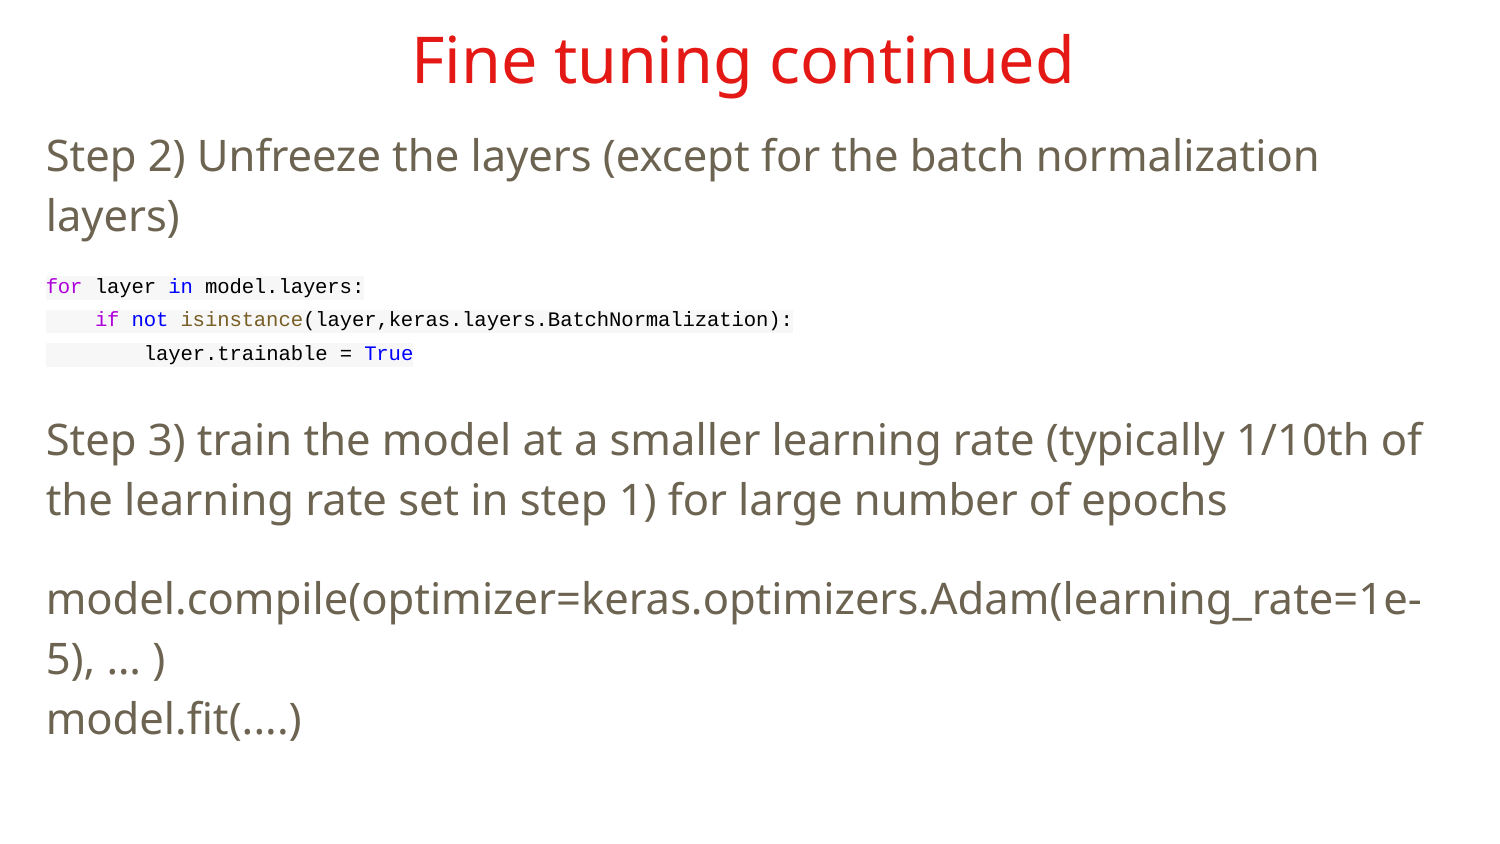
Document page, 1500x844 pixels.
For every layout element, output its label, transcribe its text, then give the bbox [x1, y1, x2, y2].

title Fine tuning continued [30, 11, 1456, 106]
list Step 2) Unfreeze the layers (except for the batch normalization layers) for layer in model.layers: if not isinstance(layer,keras.layers.BatchNormalization): layer.trainable = True Step 3) train the model at a smaller learning rate (typically 1/10th of the learning rate set in step 1) for large number of epochs model.compile(optimizer=keras.optimizers.Adam(learning_rate=1e-5), … ) model.fit(....) [30, 113, 1456, 754]
